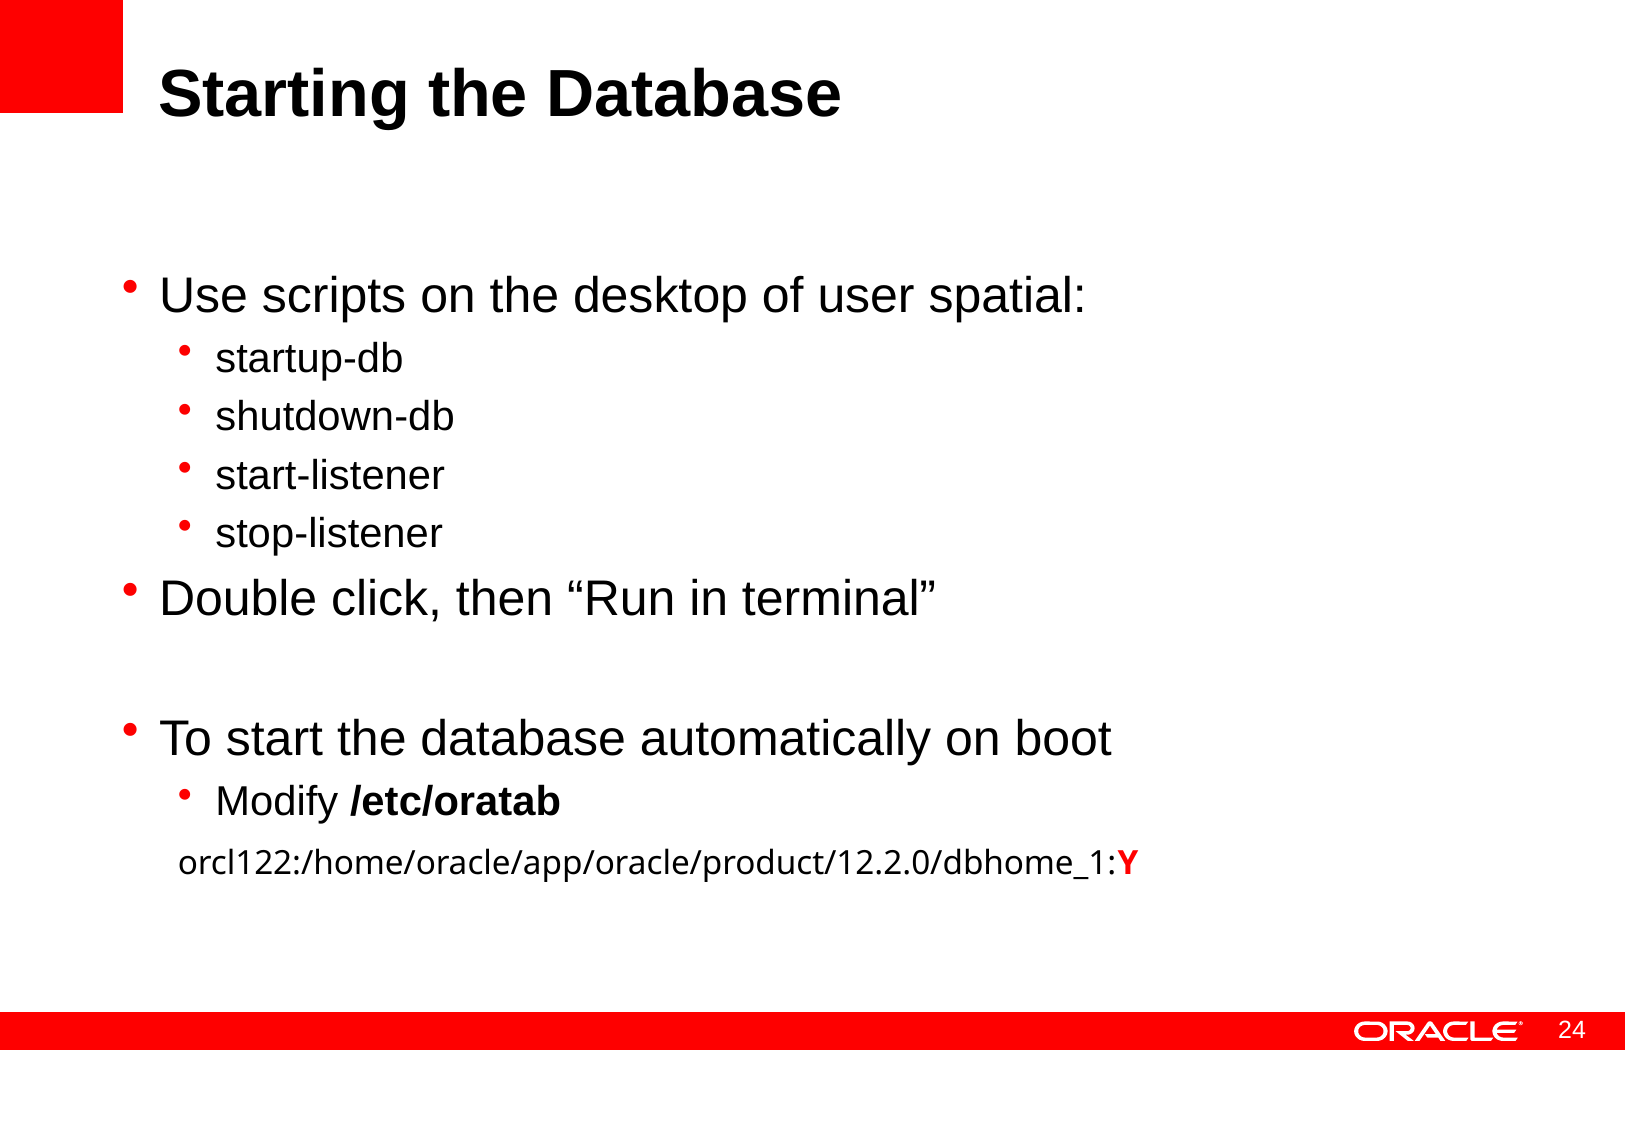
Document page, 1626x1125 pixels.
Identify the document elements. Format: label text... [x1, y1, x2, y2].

picture [0, 1012, 1625, 1050]
title Starting the Database [157, 49, 1506, 205]
list Use scripts on the desktop of user spatial: startup-db shutdown-db start-listener stop-listener Double click, then “Run in terminal” To start the database automatically on boot Modify /etc/oratab ﻿orcl122:/home/oracle/app/oracle/product/12.2.0/dbhome_1:Y ﻿ [121, 262, 1462, 976]
picture [0, 0, 123, 113]
